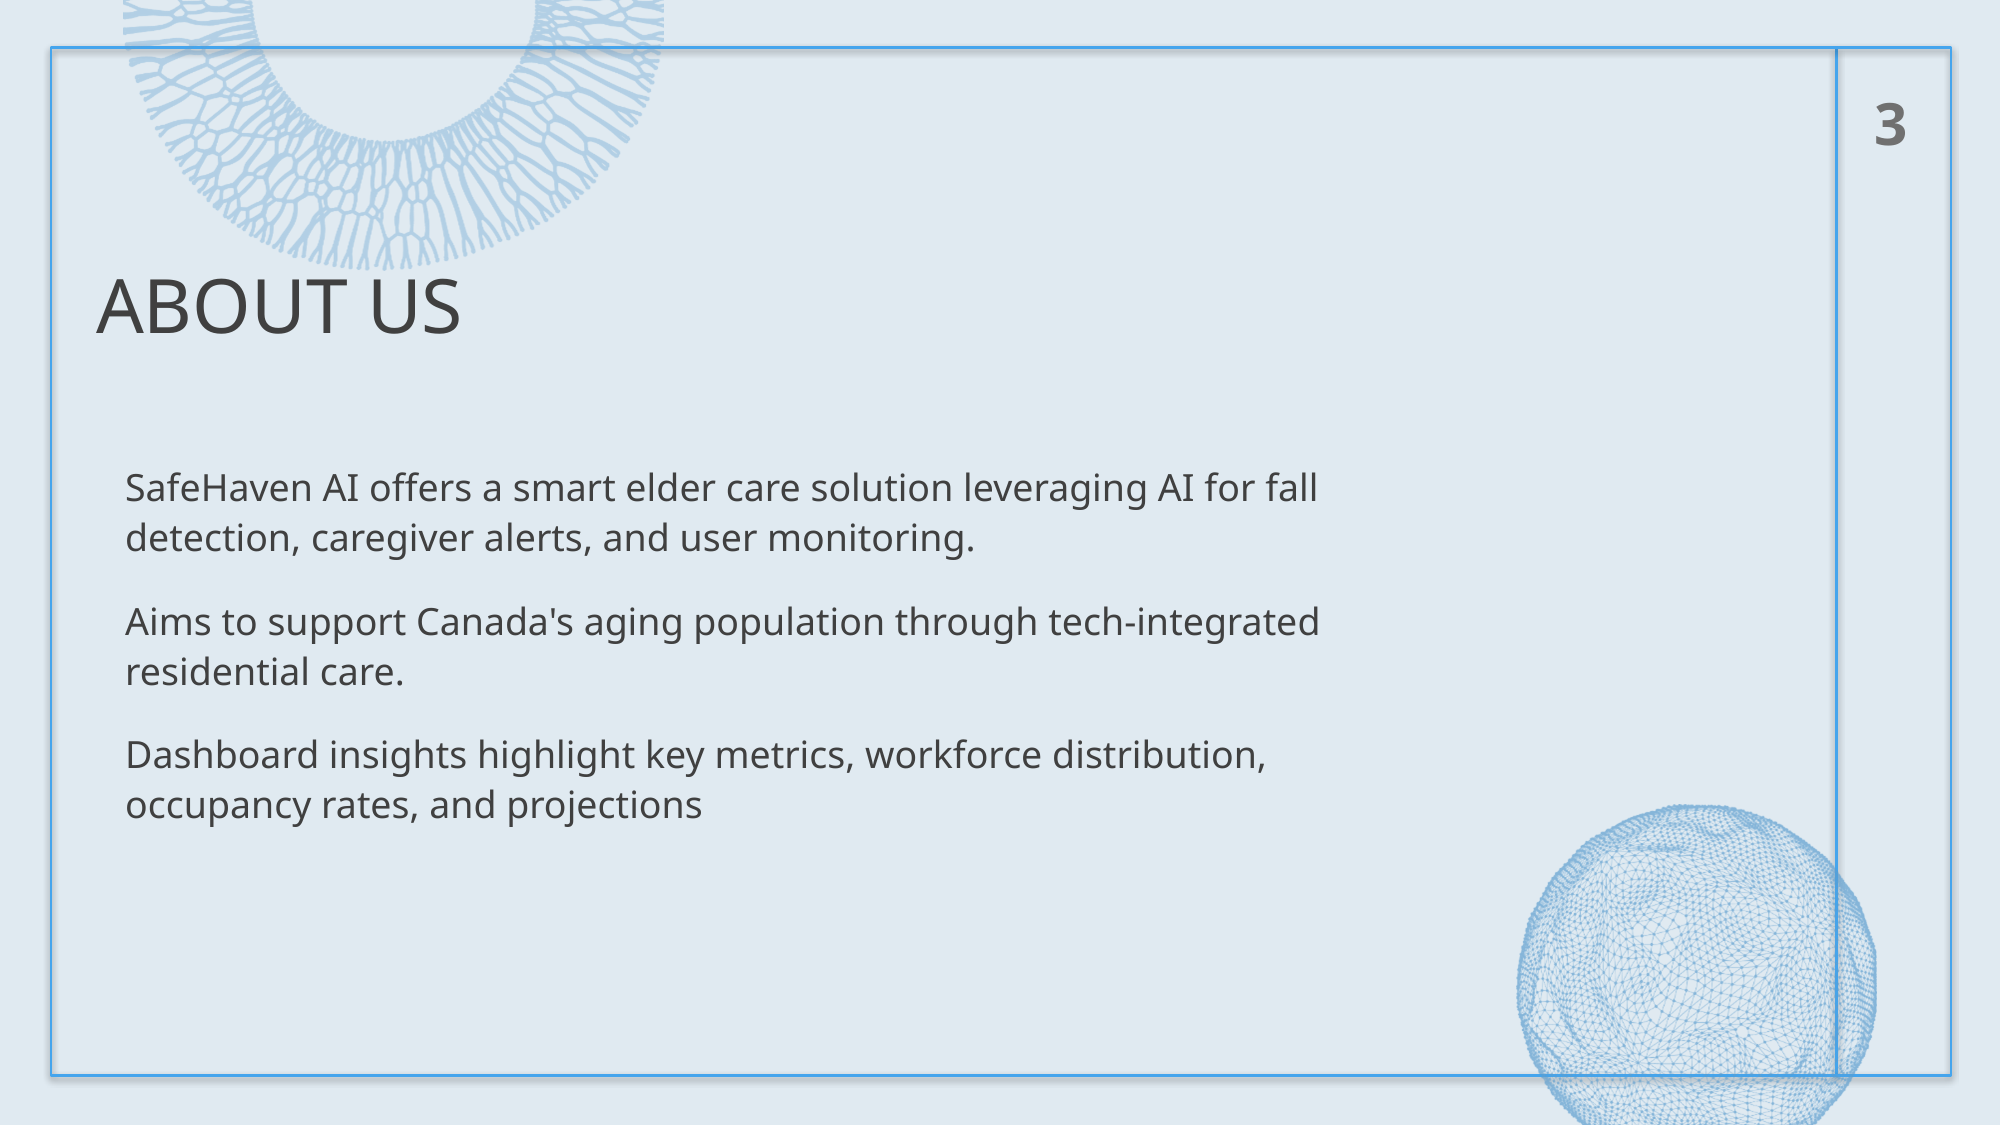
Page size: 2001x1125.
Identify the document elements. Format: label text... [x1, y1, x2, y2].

picture [123, 0, 1877, 1125]
slide_number 3 [1822, 48, 1961, 175]
list SafeHaven AI offers a smart elder care solution leveraging AI for fall detection, caregiver alerts, and user monitoring. Aims to support Canada's aging population through tech-integrated residential care. Dashboard insights highlight key metrics, workforce distribution, occupancy rates, and projections [110, 451, 1469, 1060]
title About us [81, 84, 1609, 357]
